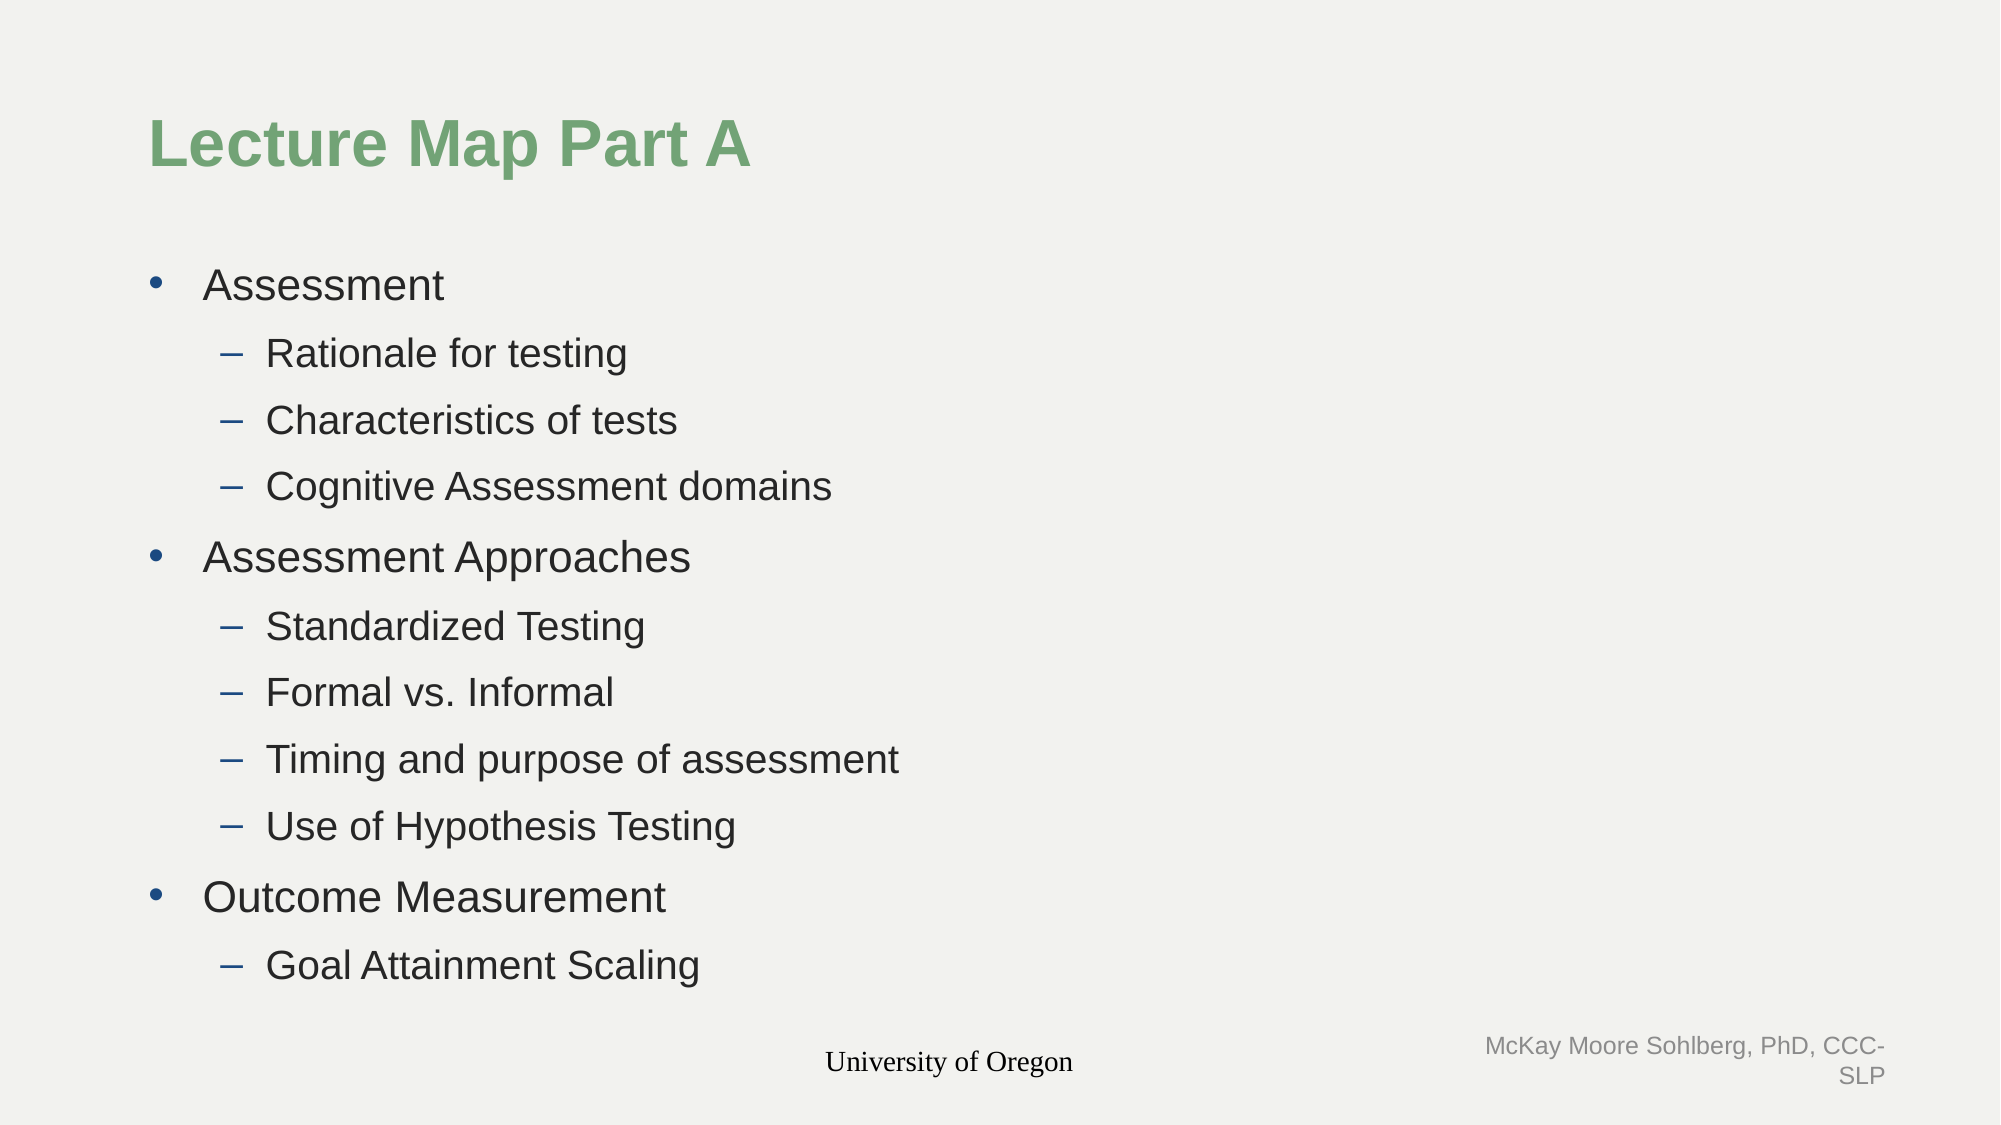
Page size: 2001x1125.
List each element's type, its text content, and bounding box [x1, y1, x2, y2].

footer University of Oregon [450, 1025, 1449, 1093]
slide_number McKay Moore Sohlberg, PhD, CCC-SLP [1449, 1025, 1901, 1093]
title Lecture Map Part A [133, 50, 1900, 188]
list Assessment Rationale for testing Characteristics of tests Cognitive Assessment domains Assessment Approaches Standardized Testing Formal vs. Informal Timing and purpose of assessment Use of Hypothesis Testing Outcome Measurement Goal Attainment Scaling [133, 237, 1900, 1000]
